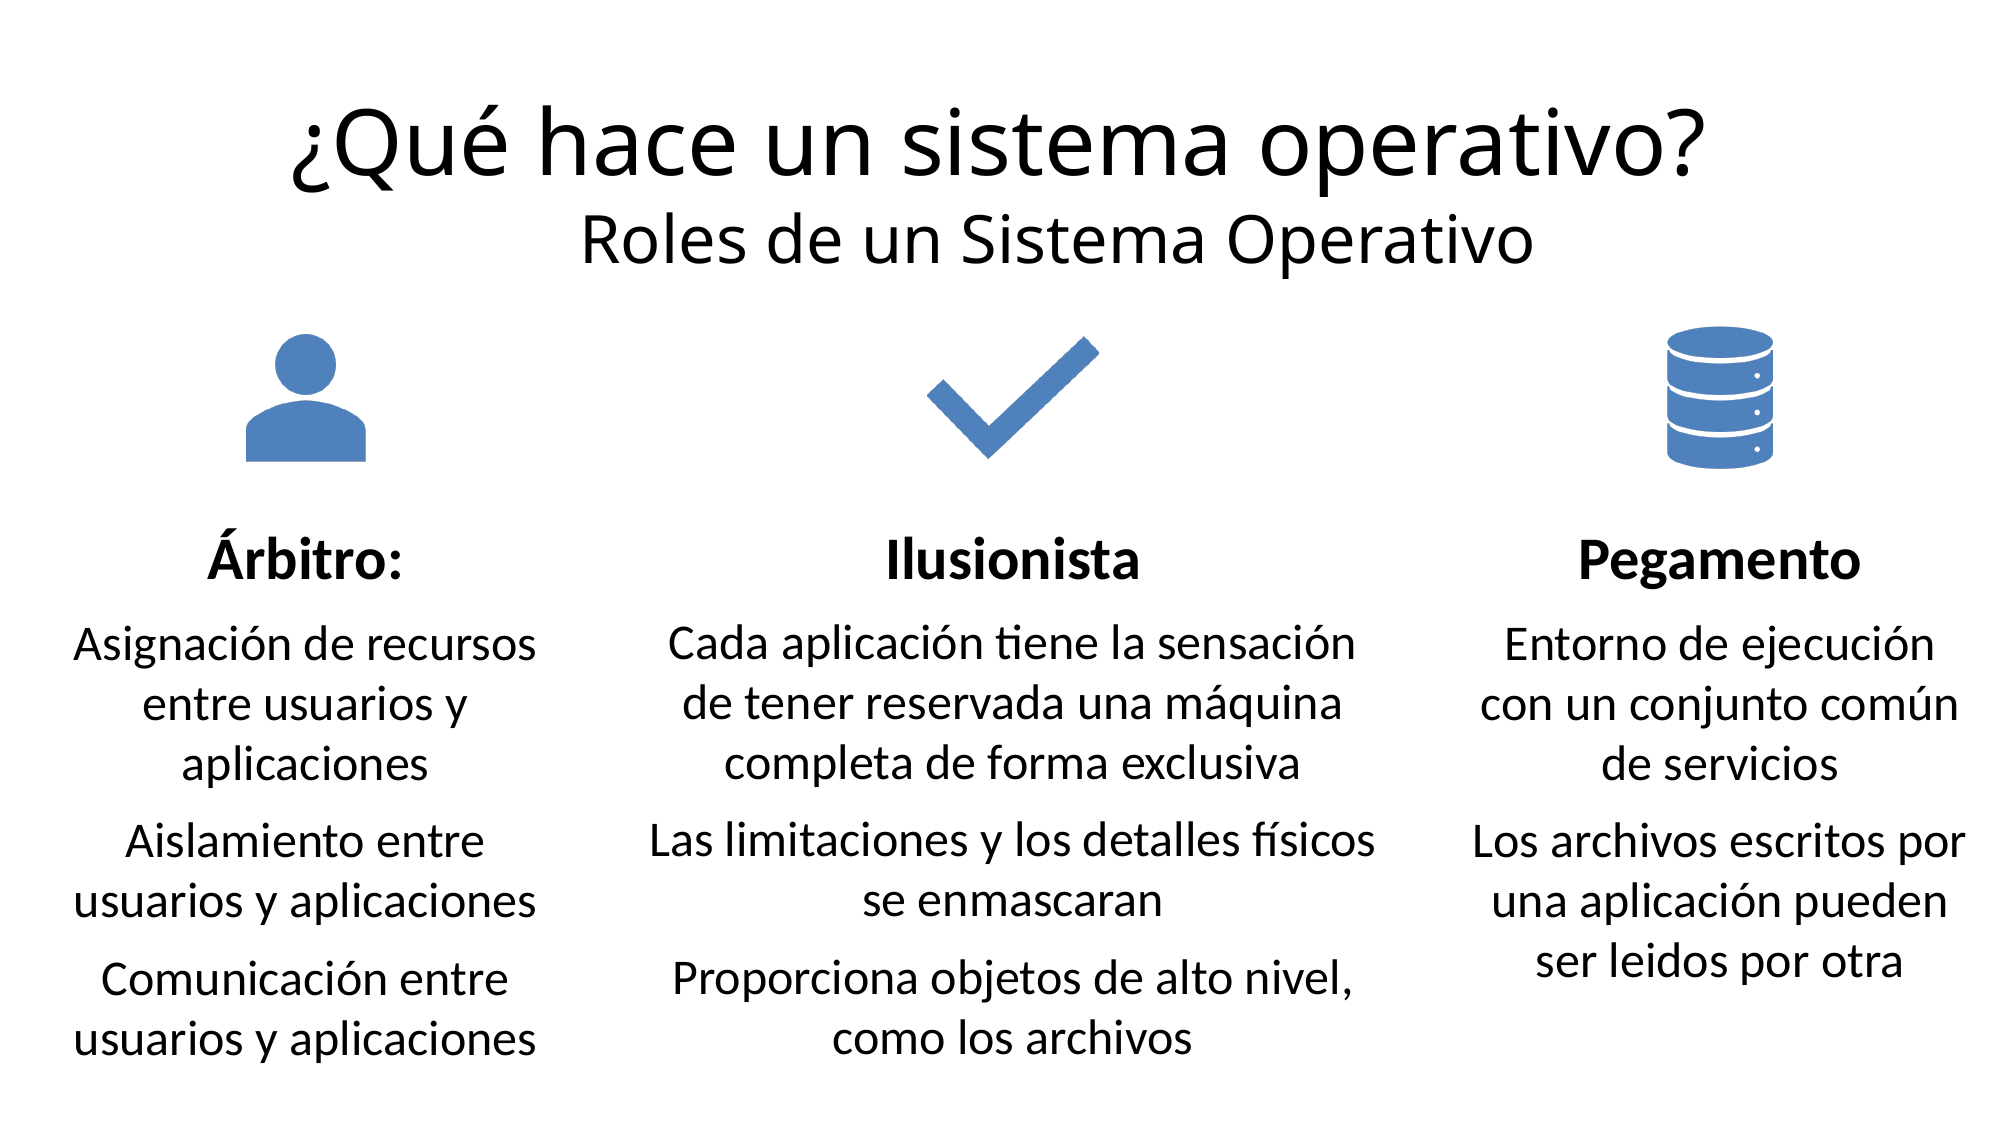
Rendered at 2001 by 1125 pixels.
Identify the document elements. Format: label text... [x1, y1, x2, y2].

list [51, 284, 1975, 1109]
text_box Roles de un Sistema Operativo [564, 189, 1552, 282]
title ¿Qué hace un sistema operativo? [99, 45, 1900, 233]
